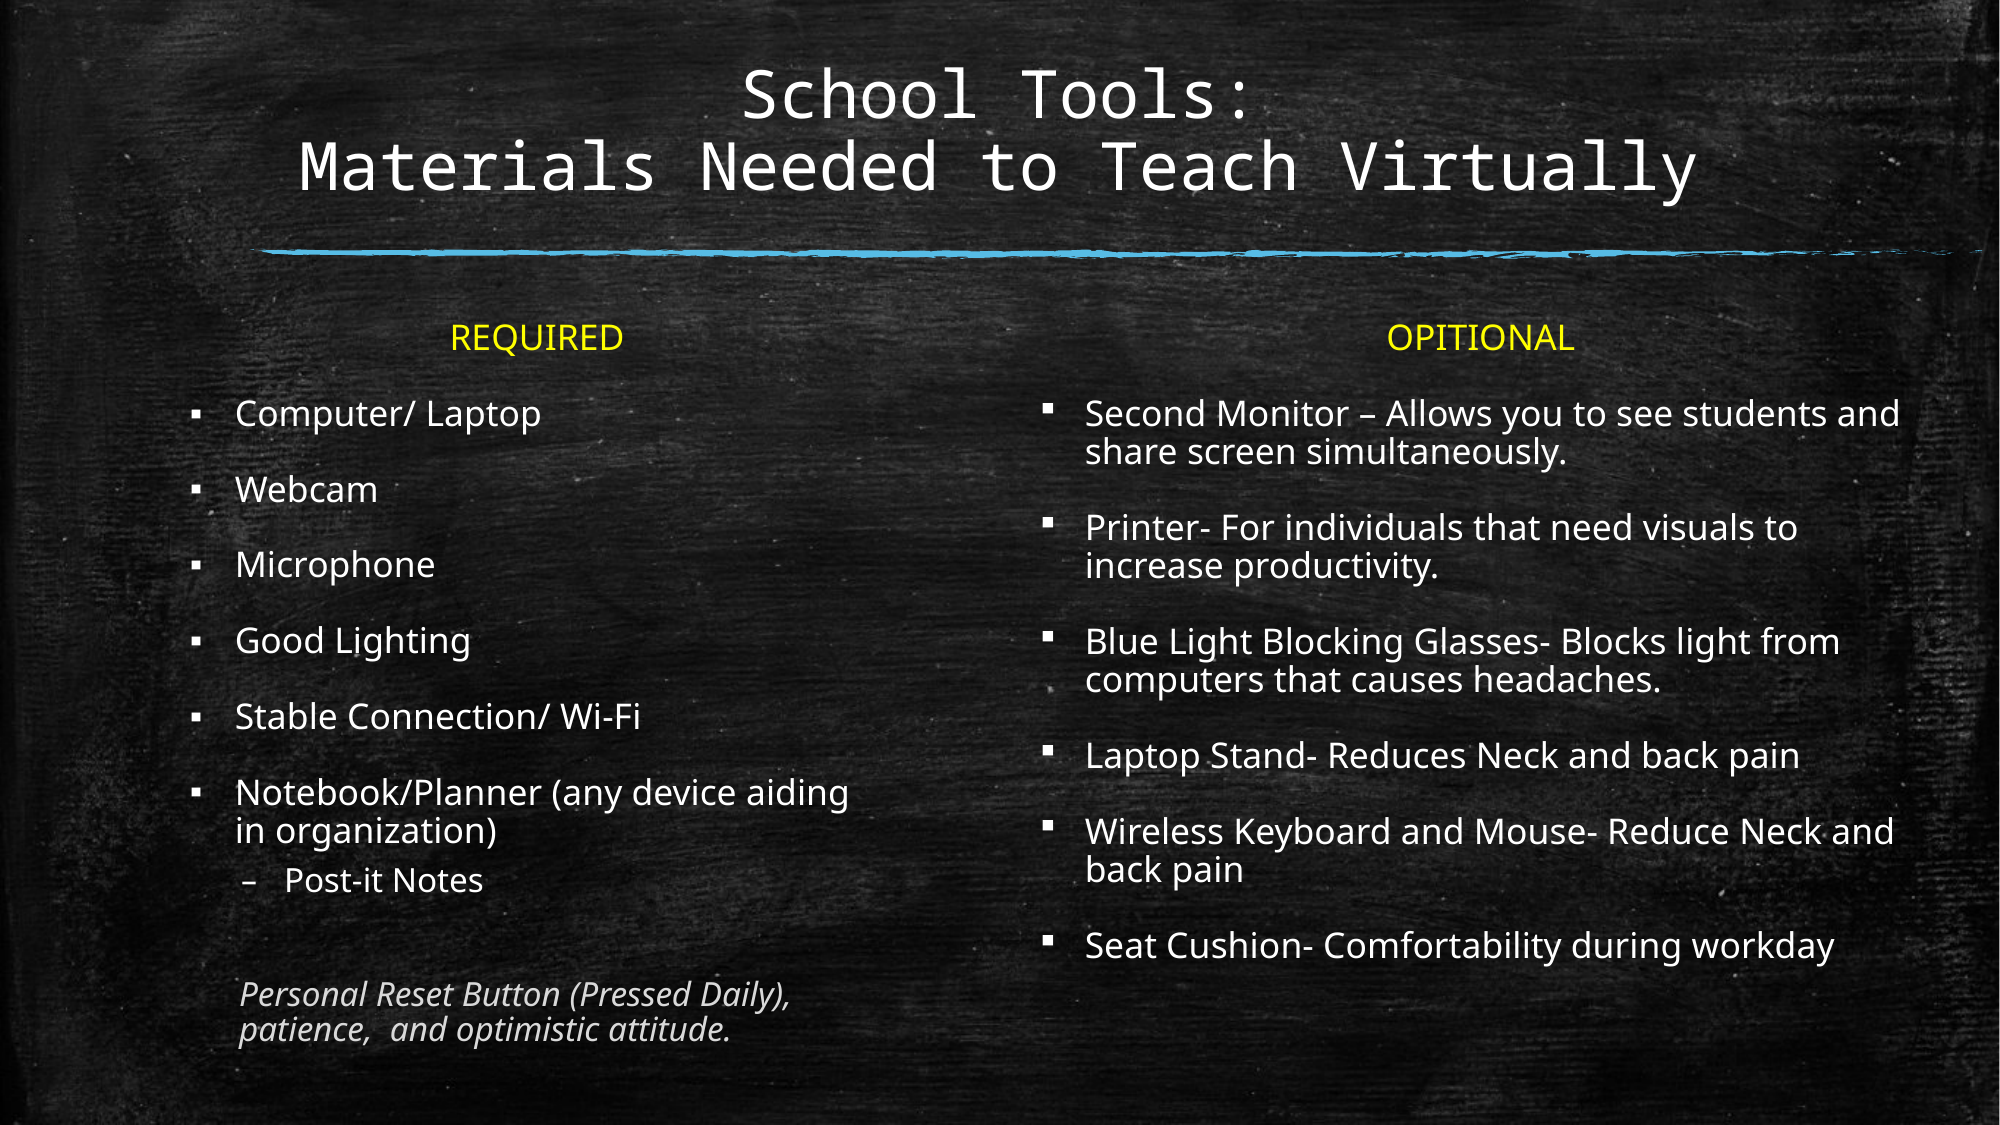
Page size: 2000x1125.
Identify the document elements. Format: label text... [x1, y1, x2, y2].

list REQUIRED Computer/ Laptop Webcam Microphone Good Lighting Stable Connection/ Wi-Fi Notebook/Planner (any device aiding in organization) Post-it Notes Personal Reset Button (Pressed Daily), patience, and optimistic attitude. [174, 312, 900, 1125]
list OPITIONAL Second Monitor – Allows you to see students and share screen simultaneously. Printer- For individuals that need visuals to increase productivity. Blue Light Blocking Glasses- Blocks light from computers that causes headaches. Laptop Stand- Reduces Neck and back pain Wireless Keyboard and Mouse- Reduce Neck and back pain Seat Cushion- Comfortability during workday [1024, 312, 1938, 1013]
title School Tools: Materials Needed to Teach Virtually [249, 45, 1750, 213]
